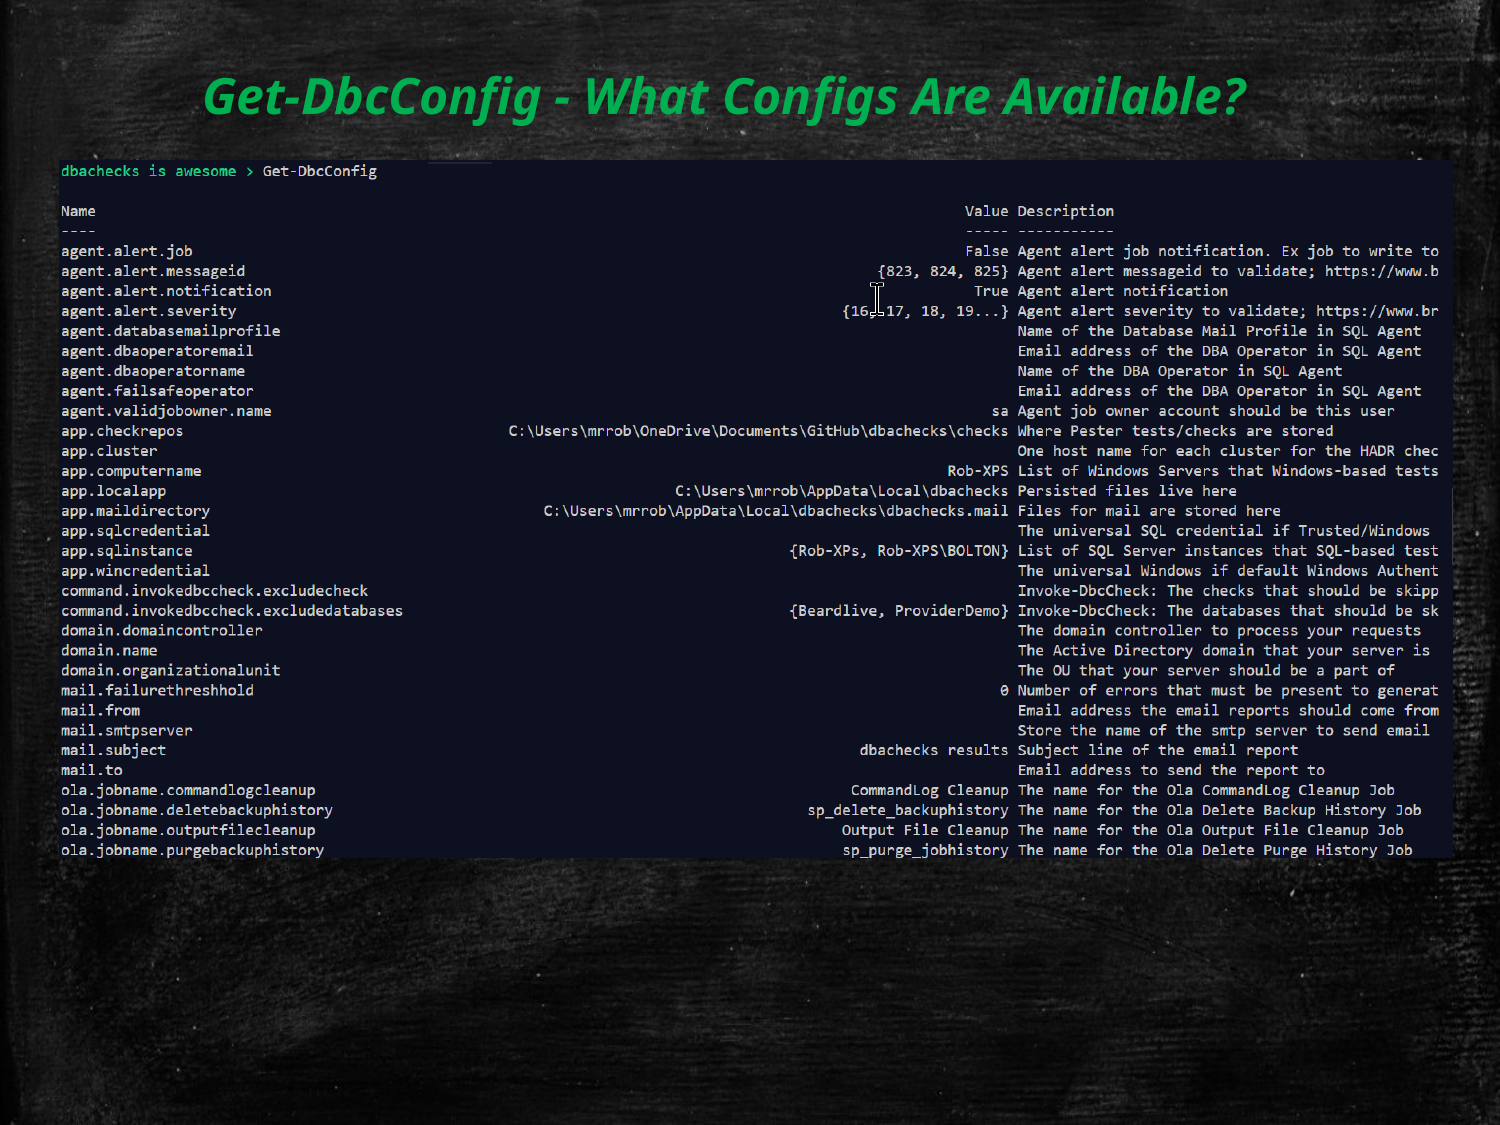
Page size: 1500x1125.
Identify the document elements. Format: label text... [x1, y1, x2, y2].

picture [59, 160, 1453, 858]
title Get-DbcConfig - What Configs Are Available? [187, 7, 1313, 133]
